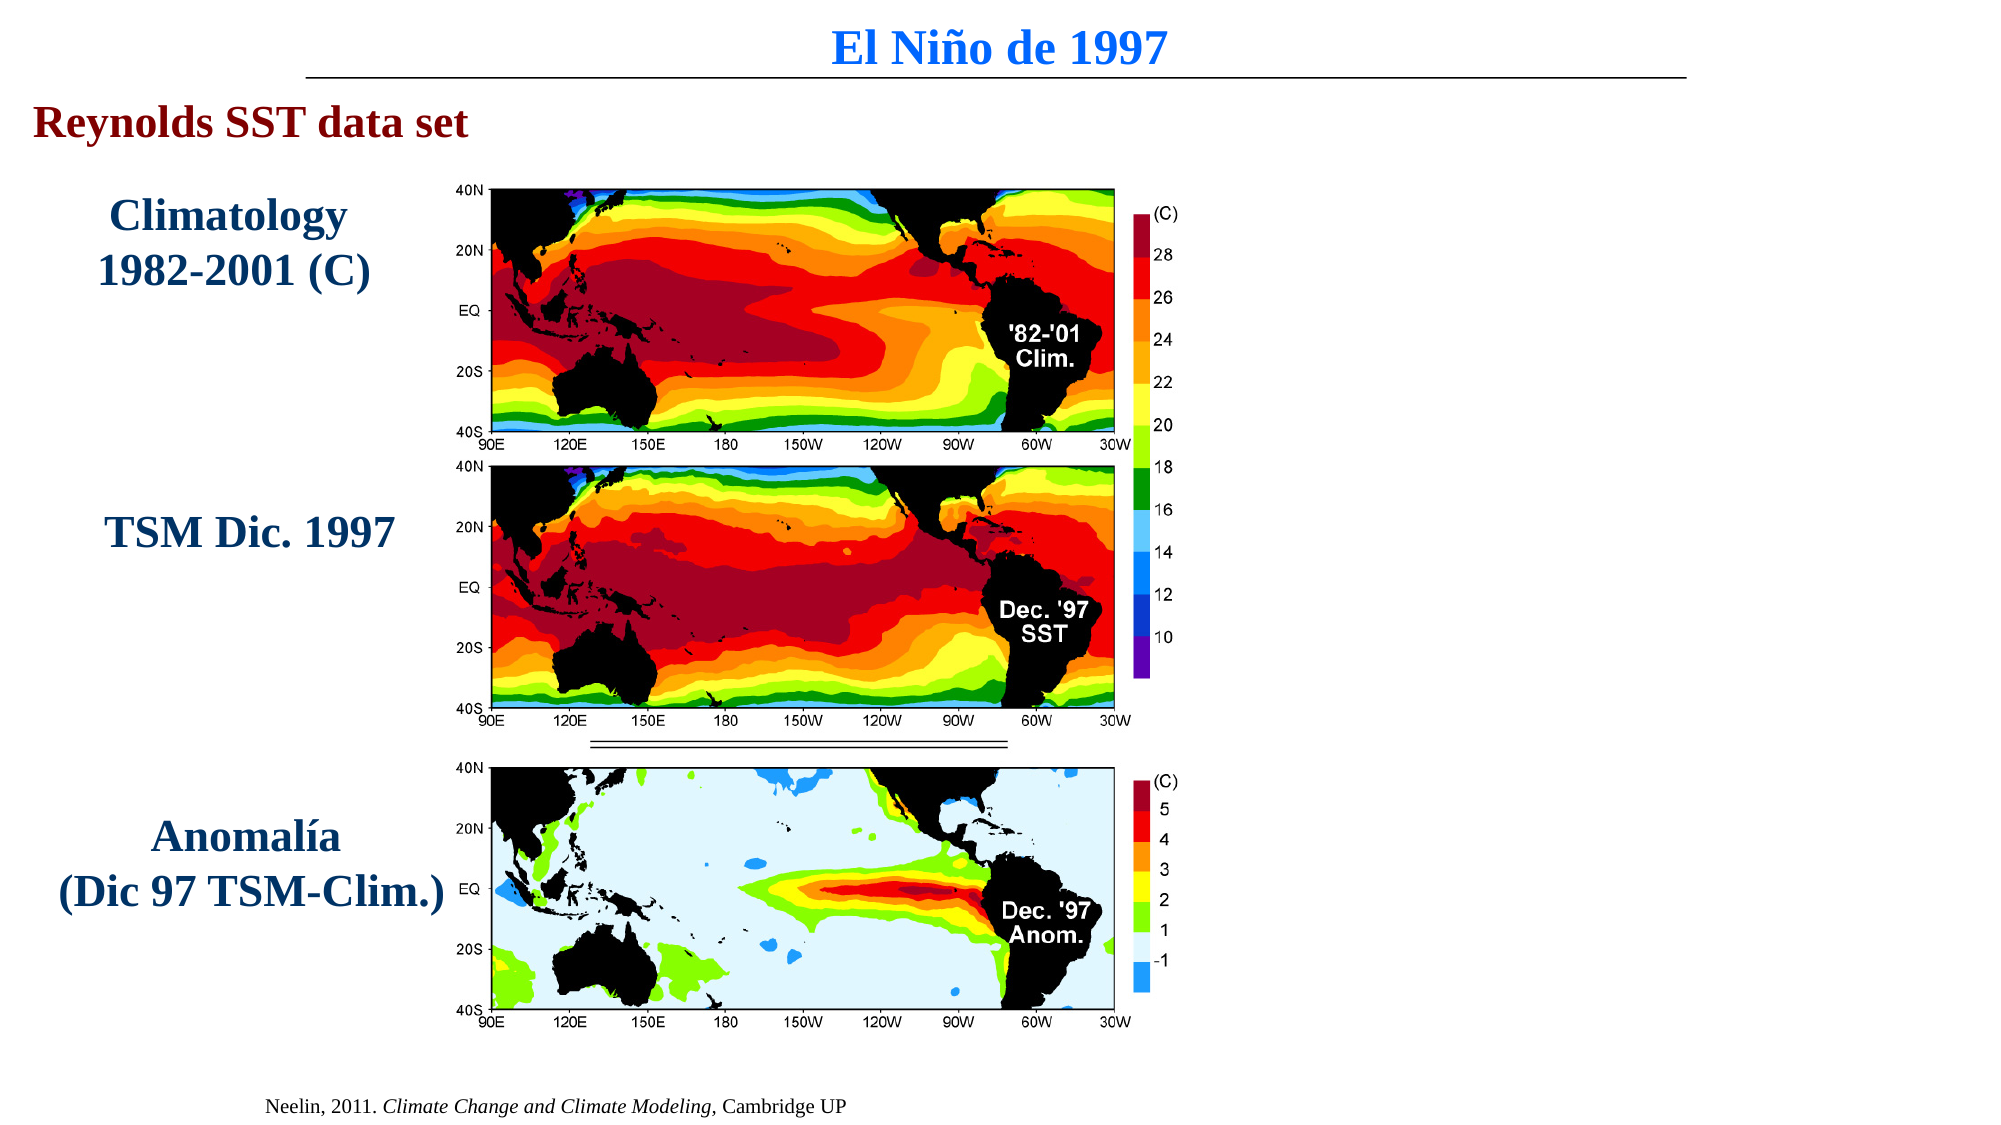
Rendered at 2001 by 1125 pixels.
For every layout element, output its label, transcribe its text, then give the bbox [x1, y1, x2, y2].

text_box Climatology 1982-2001 (C) [0, 218, 449, 302]
text_box Neelin, 2011. Climate Change and Climate Modeling, Cambridge UP [249, 1084, 862, 1125]
text_box Reynolds SST data set [0, 83, 572, 218]
text_box Anomalía (Dic 97 TSM-Clim.) [6, 798, 449, 924]
text_box TSM Dic. 1997 [6, 494, 449, 564]
text_box El Niño de 1997 [249, 6, 1750, 82]
picture [449, 177, 1178, 1034]
